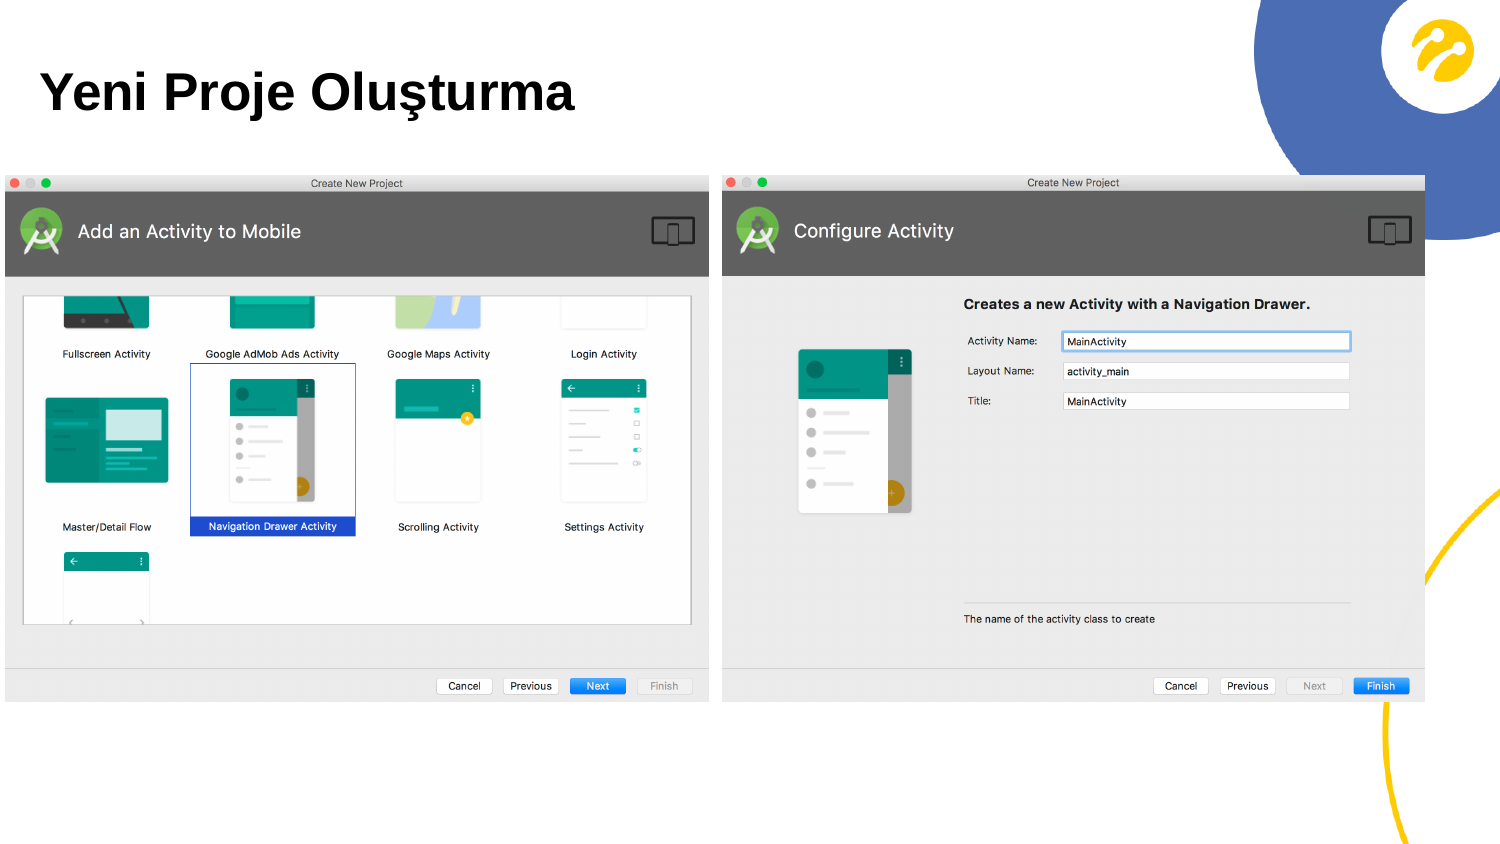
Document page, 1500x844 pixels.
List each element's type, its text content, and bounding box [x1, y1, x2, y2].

picture [0, 0, 1500, 844]
title Yeni Proje Oluşturma [24, 42, 1244, 137]
